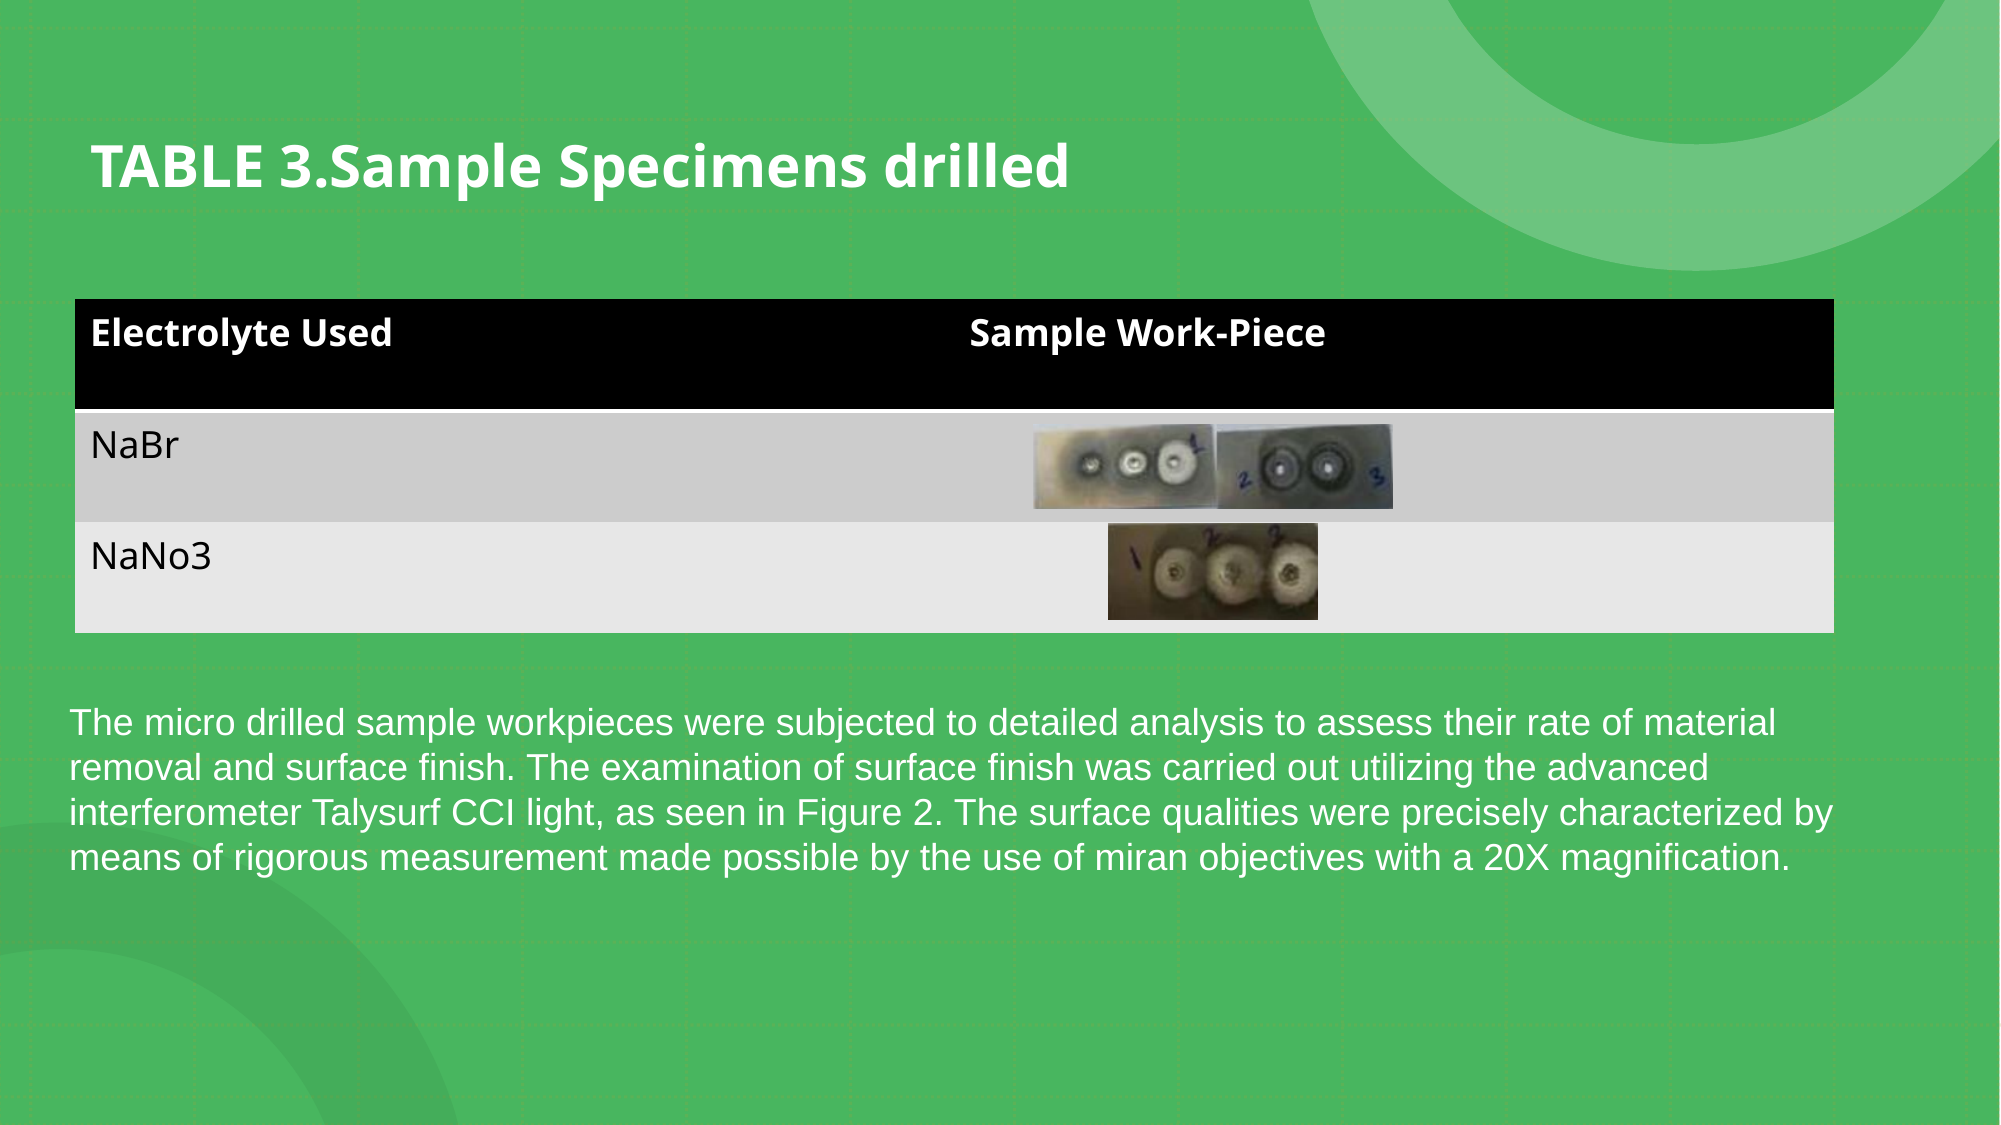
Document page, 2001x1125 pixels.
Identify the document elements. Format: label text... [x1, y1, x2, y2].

table_header Sample Work-Piece [955, 299, 1834, 409]
table_cell NaNo3 [75, 522, 955, 633]
picture [1033, 424, 1394, 509]
text_box The micro drilled sample workpieces were subjected to detailed analysis to assess their rate of material removal and surface finish. The examination of surface finish was carried out utilizing the advanced interferometer Talysurf CCI light, as seen in Figure 2. The surface qualities were precisely characterized by means of rigorous measurement made possible by the use of miran objectives with a 20X magnification. [54, 690, 1855, 886]
table_cell [955, 522, 1834, 633]
table_cell NaBr [75, 413, 955, 522]
picture [1108, 523, 1318, 620]
table_cell [955, 413, 1834, 522]
table_header Electrolyte Used [75, 299, 955, 409]
title TABLE 3.Sample Specimens drilled [75, 59, 1834, 278]
